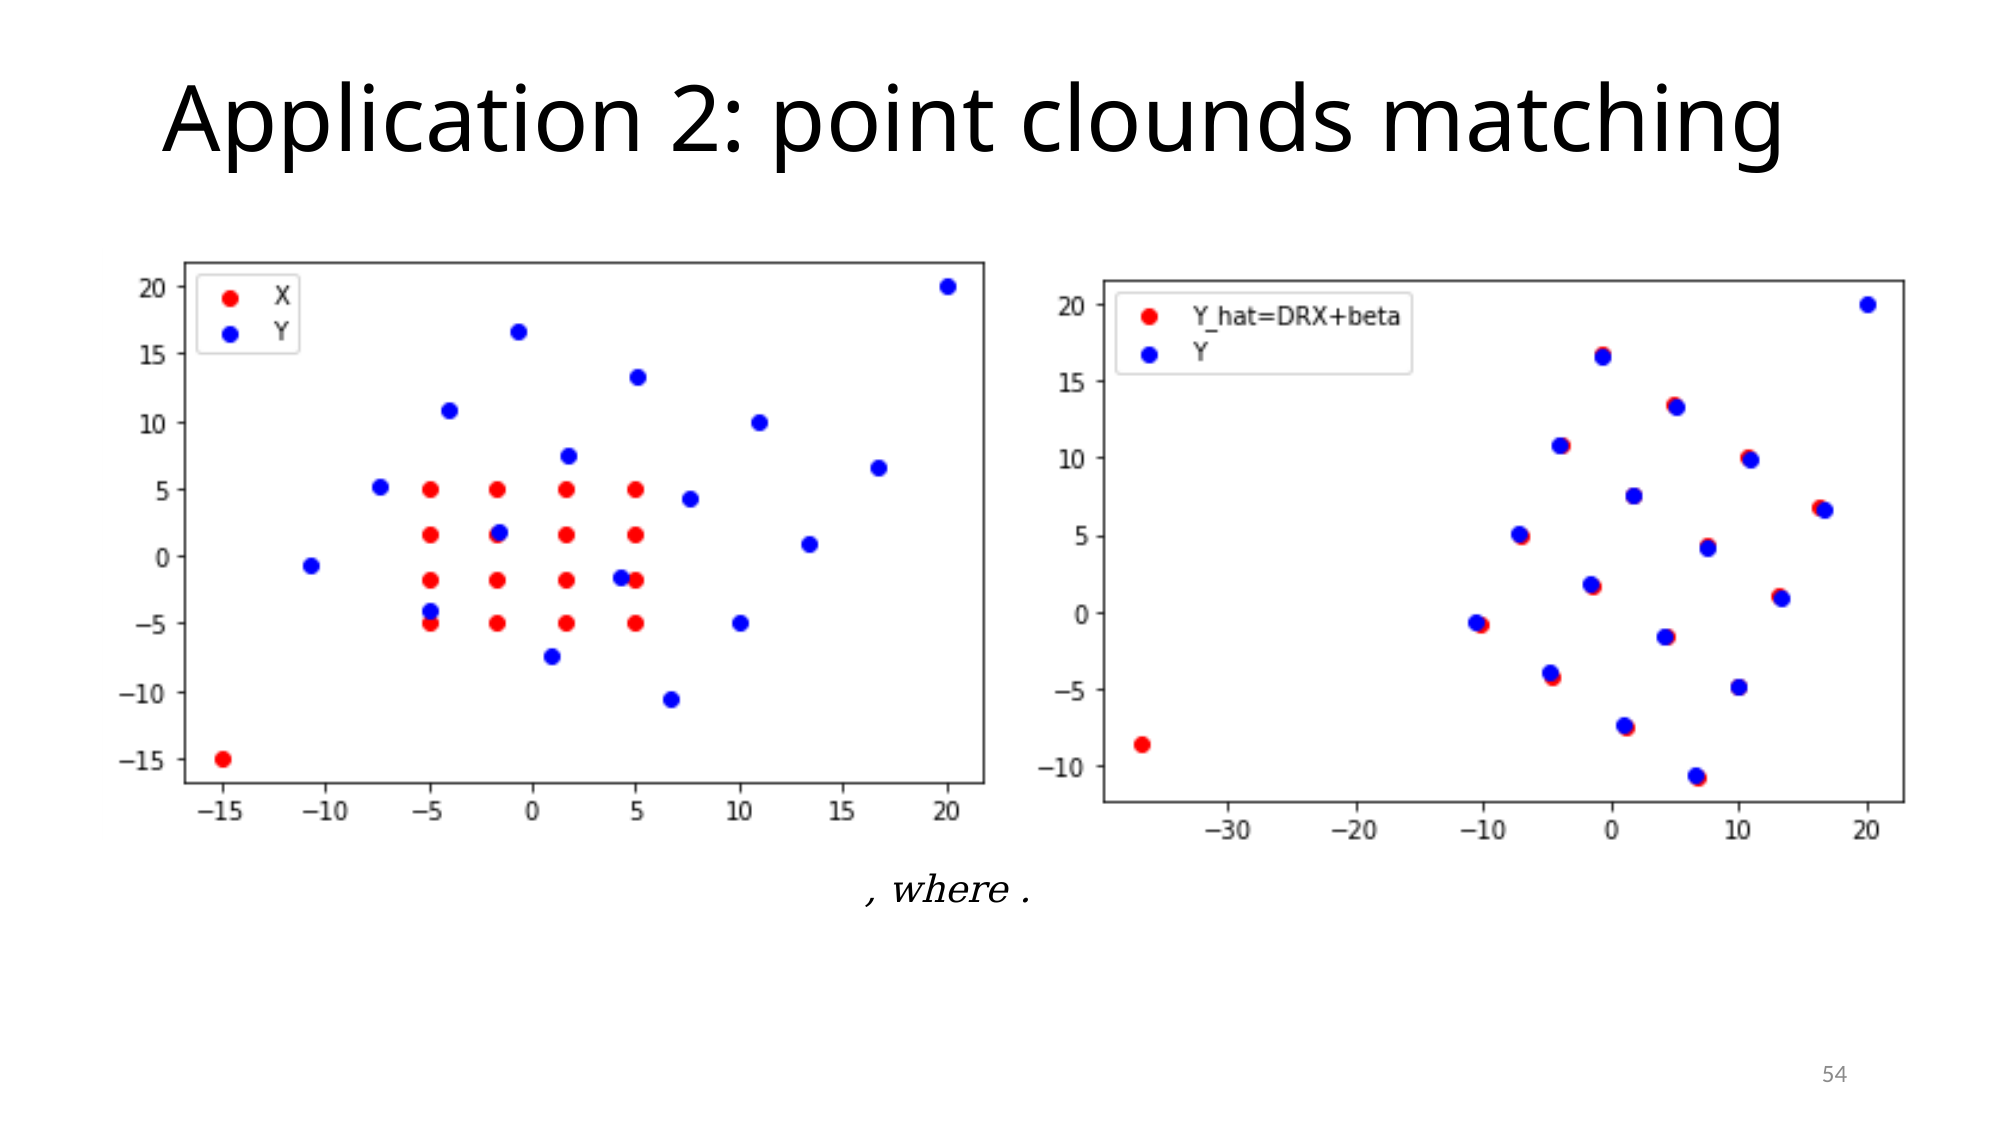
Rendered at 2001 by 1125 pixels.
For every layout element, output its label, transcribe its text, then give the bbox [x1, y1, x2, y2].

picture [101, 248, 1000, 840]
title Application 2: point clounds matching [147, 13, 1873, 231]
slide_number 54 [1412, 1042, 1863, 1103]
picture [1020, 266, 1920, 859]
